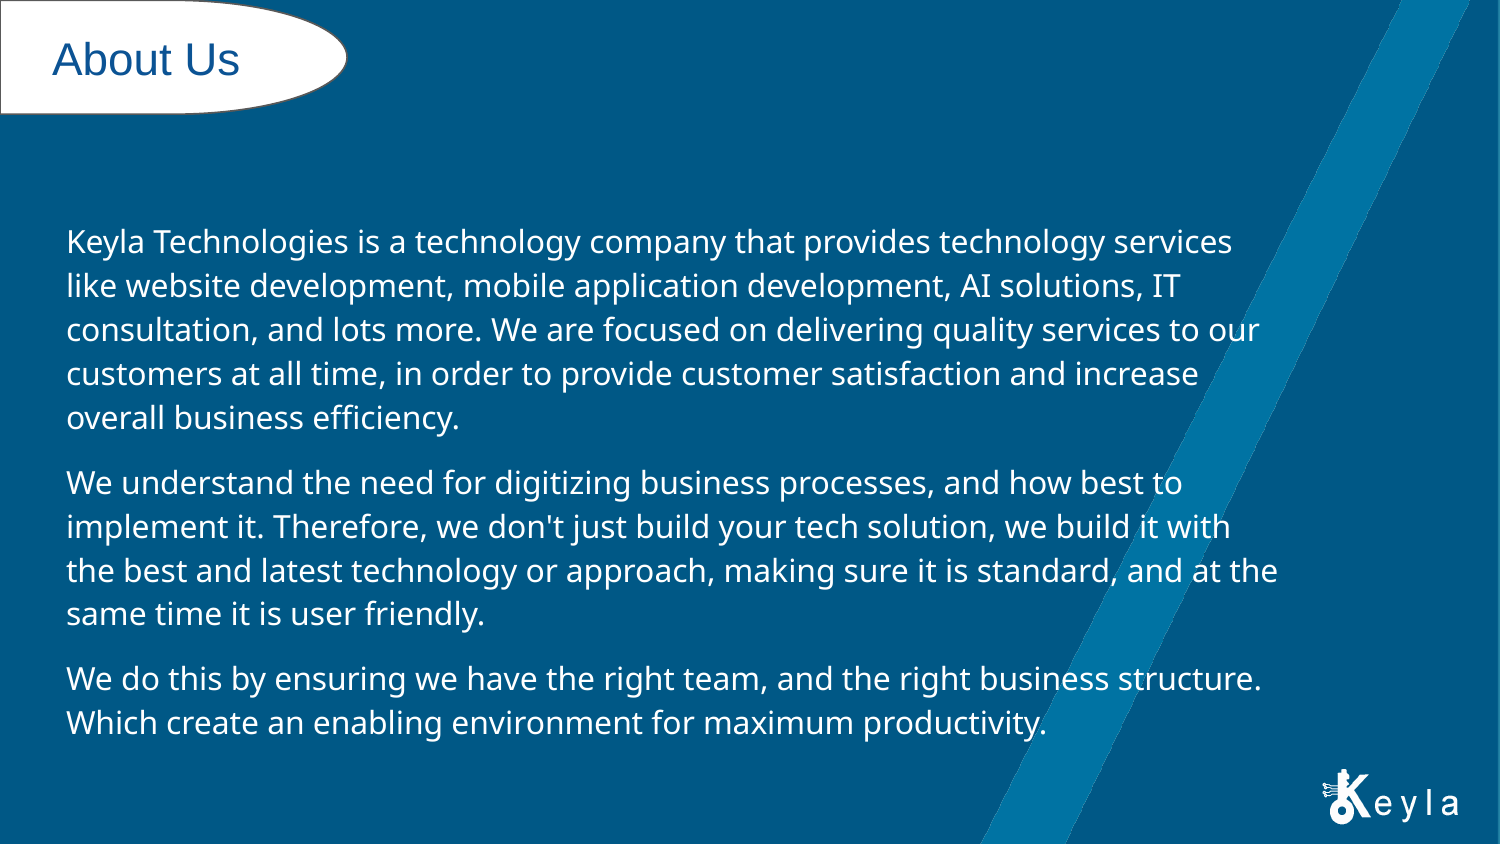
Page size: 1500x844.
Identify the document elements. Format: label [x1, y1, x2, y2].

picture [495, 281, 500, 293]
picture [706, 718, 711, 733]
picture [900, 236, 913, 251]
picture [351, 368, 357, 384]
picture [190, 281, 201, 297]
picture [1181, 522, 1190, 537]
picture [293, 609, 300, 625]
picture [318, 236, 331, 251]
picture [377, 280, 384, 296]
picture [0, 0, 347, 114]
picture [989, 717, 1003, 733]
picture [369, 477, 376, 493]
picture [916, 717, 926, 734]
picture [304, 522, 308, 537]
picture [779, 682, 785, 690]
picture [104, 236, 118, 257]
picture [315, 413, 328, 429]
picture [179, 369, 192, 385]
picture [1029, 236, 1040, 253]
picture [670, 325, 681, 340]
picture [1057, 477, 1070, 493]
picture [503, 369, 507, 384]
picture [453, 369, 457, 384]
picture [663, 237, 670, 253]
picture [722, 281, 726, 296]
picture [405, 565, 412, 581]
picture [1058, 361, 1063, 384]
picture [733, 565, 740, 581]
picture [1207, 673, 1213, 690]
picture [699, 368, 706, 385]
picture [83, 324, 94, 341]
picture [465, 565, 479, 582]
picture [1211, 562, 1219, 582]
picture [992, 470, 997, 493]
picture [622, 717, 629, 733]
picture [681, 478, 692, 493]
picture [497, 478, 504, 494]
picture [817, 477, 827, 494]
picture [154, 231, 170, 252]
picture [693, 521, 703, 538]
picture [982, 666, 987, 689]
picture [189, 236, 200, 253]
picture [1090, 236, 1104, 260]
picture [98, 710, 102, 733]
picture [336, 478, 349, 494]
picture [555, 717, 562, 733]
picture [360, 514, 369, 537]
picture [742, 478, 753, 493]
picture [869, 522, 880, 538]
picture [1014, 715, 1022, 734]
picture [955, 324, 964, 341]
picture [1166, 565, 1174, 582]
picture [343, 405, 352, 428]
picture [700, 236, 707, 252]
picture [459, 325, 472, 341]
picture [150, 477, 157, 493]
picture [469, 666, 473, 689]
picture [635, 324, 646, 341]
picture [785, 280, 790, 293]
picture [131, 608, 144, 625]
picture [1021, 280, 1032, 297]
picture [276, 565, 284, 581]
picture [665, 717, 679, 734]
picture [834, 717, 841, 733]
picture [315, 717, 328, 734]
picture [802, 280, 815, 297]
picture [806, 565, 813, 581]
picture [84, 369, 91, 385]
picture [607, 237, 612, 249]
picture [207, 609, 220, 625]
picture [1170, 477, 1181, 494]
picture [1183, 368, 1197, 385]
picture [952, 478, 958, 493]
picture [330, 674, 337, 690]
picture [68, 412, 79, 429]
picture [437, 412, 452, 436]
picture [1097, 673, 1104, 681]
picture [184, 718, 188, 733]
picture [85, 608, 96, 624]
picture [897, 280, 910, 295]
picture [1220, 236, 1229, 244]
picture [277, 674, 290, 690]
picture [147, 673, 158, 690]
picture [323, 477, 330, 493]
picture [487, 566, 498, 589]
picture [276, 368, 283, 384]
picture [991, 368, 998, 384]
picture [358, 717, 365, 733]
picture [658, 521, 667, 538]
picture [900, 361, 909, 384]
picture [949, 673, 956, 689]
picture [881, 477, 890, 485]
picture [547, 236, 555, 253]
picture [102, 281, 115, 297]
picture [135, 412, 146, 428]
picture [83, 521, 91, 537]
picture [1230, 325, 1237, 341]
picture [133, 420, 139, 429]
picture [1075, 236, 1086, 260]
picture [1083, 470, 1088, 493]
picture [83, 616, 89, 625]
picture [132, 565, 140, 582]
picture [757, 521, 766, 538]
picture [820, 566, 832, 589]
picture [826, 236, 834, 252]
picture [442, 673, 456, 690]
picture [196, 717, 209, 734]
picture [983, 275, 989, 296]
picture [1221, 521, 1228, 537]
picture [1120, 369, 1124, 384]
picture [214, 726, 220, 734]
picture [918, 237, 929, 252]
picture [425, 280, 432, 296]
picture [1148, 325, 1159, 340]
picture [1092, 368, 1099, 384]
picture [182, 477, 195, 492]
picture [387, 280, 394, 296]
picture [749, 368, 759, 385]
picture [931, 519, 939, 538]
picture [572, 477, 582, 483]
picture [1063, 277, 1071, 297]
picture [862, 565, 871, 582]
picture [416, 233, 424, 253]
picture [381, 477, 395, 494]
picture [122, 412, 130, 428]
picture [469, 236, 476, 252]
picture [1154, 565, 1161, 581]
picture [472, 280, 480, 296]
picture [275, 236, 285, 253]
picture [418, 566, 422, 581]
picture [955, 717, 966, 734]
picture [896, 477, 909, 492]
picture [240, 605, 248, 625]
picture [258, 478, 263, 493]
picture [307, 324, 315, 341]
picture [99, 565, 113, 582]
picture [1037, 368, 1044, 384]
picture [914, 478, 925, 493]
picture [845, 717, 851, 733]
picture [245, 477, 252, 493]
picture [970, 715, 978, 734]
picture [302, 673, 309, 689]
picture [865, 478, 876, 494]
picture [270, 376, 277, 385]
picture [724, 477, 737, 494]
picture [1238, 673, 1251, 688]
picture [411, 412, 418, 428]
picture [1031, 565, 1038, 581]
picture [505, 673, 510, 686]
picture [524, 477, 532, 494]
picture [300, 565, 314, 582]
picture [1020, 674, 1031, 690]
picture [313, 522, 326, 538]
picture [193, 321, 202, 341]
picture [653, 673, 660, 689]
picture [252, 281, 259, 297]
picture [758, 324, 765, 340]
picture [271, 280, 284, 297]
picture [550, 280, 563, 295]
picture [130, 368, 144, 385]
picture [880, 236, 888, 253]
picture [740, 673, 747, 689]
picture [1402, 797, 1415, 822]
picture [1168, 521, 1177, 537]
picture [1084, 280, 1098, 297]
picture [148, 717, 155, 733]
picture [288, 562, 296, 582]
picture [196, 413, 203, 429]
picture [1147, 674, 1151, 689]
picture [399, 280, 413, 297]
picture [424, 412, 435, 429]
picture [1048, 477, 1057, 493]
picture [786, 477, 796, 494]
picture [979, 566, 990, 581]
picture [643, 470, 648, 493]
picture [238, 368, 246, 384]
picture [250, 365, 258, 385]
picture [706, 280, 717, 297]
picture [612, 368, 626, 384]
picture [138, 325, 145, 341]
picture [568, 574, 574, 582]
picture [103, 369, 114, 384]
picture [274, 516, 290, 537]
picture [510, 673, 519, 689]
picture [355, 280, 365, 297]
picture [1002, 673, 1008, 690]
picture [1018, 369, 1024, 384]
picture [167, 368, 173, 384]
picture [335, 280, 345, 297]
picture [251, 673, 265, 694]
picture [735, 725, 741, 734]
picture [271, 237, 276, 249]
picture [244, 558, 249, 581]
picture [490, 717, 504, 733]
picture [415, 324, 421, 340]
picture [630, 673, 641, 697]
picture [417, 477, 425, 494]
picture [135, 236, 142, 252]
picture [490, 521, 498, 538]
picture [1135, 670, 1143, 690]
picture [964, 478, 968, 493]
picture [107, 521, 121, 545]
picture [156, 368, 163, 384]
picture [110, 324, 117, 340]
picture [902, 674, 906, 689]
picture [705, 478, 709, 493]
picture [650, 280, 661, 297]
picture [210, 673, 219, 681]
picture [831, 324, 836, 337]
picture [275, 717, 282, 733]
picture [122, 325, 133, 340]
picture [153, 280, 166, 295]
picture [581, 280, 589, 296]
picture [774, 558, 785, 581]
picture [804, 673, 811, 689]
picture [516, 718, 520, 733]
picture [935, 325, 944, 341]
picture [437, 368, 448, 385]
picture [396, 236, 404, 252]
picture [532, 565, 542, 582]
picture [243, 717, 257, 734]
picture [445, 601, 450, 624]
picture [988, 673, 996, 690]
picture [712, 477, 719, 493]
picture [573, 565, 581, 581]
picture [1105, 368, 1116, 385]
picture [644, 236, 650, 252]
picture [1025, 717, 1039, 738]
picture [484, 368, 498, 385]
picture [579, 324, 592, 339]
picture [343, 521, 357, 538]
picture [849, 521, 856, 537]
picture [782, 368, 788, 384]
picture [460, 477, 471, 494]
picture [499, 514, 504, 537]
picture [318, 566, 329, 582]
picture [797, 324, 811, 341]
picture [571, 521, 577, 545]
picture [813, 368, 821, 384]
picture [962, 275, 979, 296]
picture [488, 682, 494, 690]
picture [371, 710, 376, 733]
picture [971, 477, 978, 493]
picture [554, 324, 561, 340]
picture [464, 522, 477, 538]
picture [799, 566, 803, 581]
picture [519, 280, 529, 297]
picture [615, 718, 619, 733]
picture [910, 324, 921, 348]
picture [407, 718, 412, 733]
picture [978, 521, 985, 537]
picture [488, 236, 495, 252]
picture [1102, 478, 1115, 494]
picture [1013, 236, 1020, 252]
picture [163, 566, 174, 581]
picture [362, 368, 376, 385]
picture [614, 281, 618, 304]
picture [554, 518, 562, 538]
picture [68, 324, 79, 341]
picture [1175, 558, 1180, 581]
picture [755, 573, 762, 582]
picture [416, 673, 424, 689]
picture [269, 725, 276, 734]
picture [926, 674, 937, 697]
picture [374, 324, 383, 332]
picture [1150, 376, 1156, 385]
picture [937, 717, 943, 734]
picture [568, 368, 578, 385]
picture [502, 565, 516, 589]
picture [846, 566, 857, 581]
picture [912, 377, 918, 385]
picture [134, 521, 147, 536]
picture [761, 565, 768, 581]
picture [80, 558, 84, 581]
picture [925, 710, 930, 733]
picture [870, 717, 880, 734]
picture [127, 280, 149, 296]
picture [441, 565, 452, 582]
picture [1012, 566, 1018, 581]
picture [181, 412, 191, 429]
picture [711, 236, 725, 260]
picture [124, 478, 131, 494]
picture [697, 565, 704, 581]
picture [532, 236, 543, 253]
picture [1250, 565, 1257, 581]
picture [848, 376, 854, 385]
picture [778, 324, 788, 341]
picture [499, 280, 509, 297]
picture [567, 325, 571, 340]
picture [633, 714, 641, 734]
picture [216, 566, 220, 581]
picture [585, 717, 591, 733]
picture [87, 565, 94, 581]
picture [946, 485, 952, 494]
picture [68, 609, 79, 625]
picture [1007, 321, 1015, 341]
picture [1183, 325, 1188, 337]
picture [204, 566, 210, 581]
picture [638, 368, 646, 385]
picture [383, 565, 394, 582]
picture [863, 673, 870, 689]
picture [771, 368, 779, 384]
picture [1081, 566, 1085, 581]
picture [787, 317, 792, 340]
picture [352, 725, 359, 734]
picture [126, 558, 131, 581]
picture [596, 717, 610, 734]
picture [1002, 281, 1013, 296]
picture [1170, 321, 1179, 341]
picture [227, 474, 236, 494]
picture [425, 565, 432, 581]
picture [1062, 573, 1068, 582]
picture [213, 277, 221, 297]
picture [796, 518, 804, 538]
picture [565, 236, 580, 260]
picture [719, 521, 734, 545]
picture [1078, 522, 1085, 538]
picture [215, 237, 219, 252]
picture [712, 717, 720, 733]
picture [225, 280, 239, 297]
picture [549, 237, 561, 260]
picture [637, 565, 648, 582]
picture [1045, 280, 1052, 297]
picture [291, 413, 302, 428]
picture [1122, 281, 1133, 297]
picture [741, 718, 747, 733]
picture [414, 717, 421, 733]
picture [885, 521, 899, 538]
picture [1194, 573, 1200, 582]
picture [493, 673, 501, 689]
picture [288, 325, 293, 340]
picture [749, 280, 759, 297]
picture [907, 324, 915, 341]
picture [201, 477, 209, 493]
picture [1051, 673, 1058, 689]
picture [399, 558, 404, 581]
picture [207, 521, 214, 537]
picture [68, 368, 79, 385]
picture [853, 280, 863, 297]
picture [933, 277, 942, 297]
picture [168, 717, 179, 734]
picture [1006, 521, 1028, 537]
picture [801, 478, 805, 493]
picture [523, 366, 531, 385]
picture [811, 236, 820, 253]
picture [784, 673, 792, 689]
picture [794, 368, 807, 385]
picture [961, 671, 969, 690]
picture [1231, 563, 1239, 582]
picture [1006, 573, 1012, 582]
picture [1064, 565, 1075, 581]
picture [855, 236, 860, 249]
picture [1044, 325, 1055, 340]
picture [340, 368, 347, 384]
picture [258, 412, 271, 427]
picture [850, 368, 861, 384]
picture [790, 280, 799, 296]
picture [603, 521, 612, 529]
picture [684, 670, 693, 690]
picture [681, 277, 690, 297]
picture [239, 485, 246, 494]
picture [436, 608, 446, 625]
picture [1193, 670, 1202, 690]
picture [171, 236, 184, 253]
picture [860, 236, 869, 252]
picture [213, 478, 224, 493]
picture [888, 325, 893, 340]
picture [218, 518, 227, 538]
picture [606, 566, 610, 589]
picture [424, 608, 431, 624]
picture [305, 281, 318, 297]
picture [656, 237, 660, 260]
picture [1187, 324, 1197, 341]
picture [973, 332, 980, 341]
picture [346, 609, 350, 624]
picture [162, 477, 170, 494]
picture [509, 521, 520, 538]
picture [105, 717, 112, 733]
picture [536, 521, 543, 537]
picture [548, 718, 553, 733]
picture [269, 609, 280, 624]
picture [1149, 518, 1157, 538]
picture [472, 718, 476, 733]
picture [377, 673, 384, 689]
picture [638, 514, 642, 537]
picture [735, 324, 746, 341]
picture [602, 477, 609, 493]
picture [535, 368, 546, 385]
picture [378, 609, 382, 624]
picture [223, 565, 230, 581]
picture [885, 718, 889, 733]
picture [1043, 565, 1053, 582]
picture [474, 361, 479, 384]
picture [176, 332, 183, 341]
picture [210, 368, 219, 376]
picture [741, 521, 752, 538]
picture [332, 405, 341, 428]
picture [399, 609, 412, 625]
picture [893, 565, 906, 582]
picture [744, 565, 750, 581]
picture [665, 671, 673, 690]
picture [88, 236, 101, 251]
picture [182, 521, 195, 536]
picture [1053, 236, 1067, 253]
picture [182, 324, 189, 340]
picture [1168, 369, 1179, 384]
picture [390, 673, 397, 690]
picture [333, 563, 341, 582]
picture [1187, 236, 1198, 253]
picture [156, 605, 164, 625]
picture [1120, 477, 1129, 485]
picture [1202, 518, 1210, 538]
picture [1032, 521, 1045, 536]
picture [777, 521, 785, 537]
picture [67, 712, 94, 733]
picture [604, 317, 613, 340]
picture [847, 477, 861, 494]
picture [917, 368, 925, 384]
picture [715, 681, 721, 690]
picture [363, 412, 374, 429]
picture [913, 521, 922, 538]
picture [1024, 566, 1028, 581]
picture [611, 236, 621, 253]
picture [316, 317, 321, 340]
picture [690, 558, 694, 581]
picture [1006, 237, 1010, 252]
picture [768, 245, 774, 253]
picture [386, 412, 399, 429]
picture [399, 477, 413, 494]
picture [119, 608, 125, 624]
picture [239, 413, 244, 428]
picture [1018, 324, 1032, 348]
picture [366, 601, 375, 624]
picture [233, 377, 239, 385]
picture [1376, 796, 1391, 815]
picture [1443, 796, 1457, 815]
picture [703, 324, 711, 341]
picture [1134, 474, 1142, 494]
picture [287, 280, 301, 296]
picture [571, 487, 582, 493]
picture [758, 273, 763, 296]
picture [621, 281, 628, 297]
picture [769, 281, 782, 297]
picture [159, 521, 167, 537]
picture [579, 673, 593, 690]
picture [413, 368, 420, 384]
picture [198, 573, 204, 582]
picture [627, 673, 635, 690]
picture [1063, 674, 1076, 690]
picture [723, 717, 730, 733]
picture [295, 324, 302, 340]
picture [1210, 324, 1221, 341]
picture [993, 236, 1000, 252]
picture [427, 325, 432, 337]
picture [1152, 368, 1163, 384]
picture [367, 237, 378, 253]
picture [643, 521, 652, 538]
picture [85, 273, 97, 296]
picture [463, 608, 477, 629]
picture [347, 324, 357, 341]
picture [1154, 475, 1162, 494]
picture [238, 673, 248, 690]
picture [465, 368, 473, 385]
picture [246, 412, 253, 428]
picture [1049, 368, 1059, 385]
picture [67, 562, 76, 582]
picture [1244, 558, 1249, 581]
picture [664, 288, 671, 297]
picture [1263, 566, 1276, 582]
picture [436, 277, 444, 297]
picture [336, 237, 347, 252]
picture [215, 413, 226, 428]
picture [1081, 674, 1092, 690]
picture [528, 566, 533, 578]
picture [291, 236, 304, 260]
picture [620, 324, 631, 341]
picture [683, 368, 694, 385]
picture [647, 666, 652, 689]
picture [881, 566, 885, 581]
picture [123, 673, 131, 690]
picture [295, 674, 299, 689]
picture [234, 325, 239, 340]
picture [350, 673, 358, 689]
picture [406, 369, 410, 384]
picture [483, 280, 489, 296]
picture [633, 236, 640, 252]
picture [1113, 521, 1121, 538]
picture [675, 244, 681, 253]
picture [1130, 325, 1143, 341]
picture [169, 670, 178, 690]
picture [795, 717, 802, 733]
picture [653, 710, 662, 733]
picture [930, 368, 941, 385]
picture [85, 412, 99, 428]
picture [145, 565, 158, 580]
picture [97, 477, 110, 494]
picture [1199, 565, 1207, 581]
picture [832, 477, 843, 494]
picture [177, 562, 186, 582]
picture [595, 368, 609, 385]
picture [1115, 324, 1126, 341]
picture [677, 236, 688, 252]
picture [751, 325, 756, 340]
picture [393, 674, 404, 697]
picture [377, 717, 385, 734]
picture [1134, 565, 1142, 581]
picture [343, 325, 348, 337]
picture [365, 565, 378, 580]
picture [923, 673, 930, 690]
picture [616, 478, 628, 501]
picture [176, 280, 186, 297]
picture [606, 674, 610, 689]
picture [1102, 558, 1107, 581]
picture [286, 470, 291, 493]
picture [275, 324, 282, 340]
picture [753, 717, 765, 733]
picture [108, 608, 116, 624]
picture [993, 562, 1002, 582]
picture [219, 717, 227, 733]
picture [944, 365, 952, 385]
picture [856, 666, 860, 689]
picture [969, 368, 979, 385]
picture [404, 324, 412, 340]
picture [304, 475, 312, 494]
picture [576, 289, 582, 297]
picture [290, 236, 298, 253]
picture [103, 412, 116, 427]
picture [1179, 673, 1190, 690]
picture [675, 565, 686, 582]
picture [1030, 369, 1034, 384]
picture [670, 280, 677, 296]
picture [584, 521, 593, 538]
picture [813, 478, 818, 490]
picture [243, 236, 254, 253]
picture [125, 717, 136, 734]
picture [67, 472, 94, 493]
picture [662, 477, 669, 494]
picture [476, 478, 480, 493]
picture [956, 565, 965, 573]
picture [1226, 674, 1230, 689]
picture [750, 673, 757, 689]
picture [288, 718, 293, 733]
picture [1131, 236, 1144, 253]
picture [657, 368, 670, 385]
picture [484, 565, 491, 582]
picture [312, 609, 323, 624]
picture [626, 565, 634, 581]
picture [327, 608, 341, 625]
picture [1110, 280, 1117, 296]
picture [195, 608, 201, 624]
picture [1093, 565, 1101, 582]
picture [943, 666, 948, 689]
picture [426, 717, 434, 734]
picture [526, 478, 538, 501]
picture [983, 477, 993, 494]
picture [574, 717, 581, 733]
picture [529, 522, 533, 537]
picture [1202, 236, 1215, 251]
picture [418, 281, 423, 296]
picture [1083, 324, 1103, 340]
picture [547, 670, 556, 690]
picture [170, 521, 176, 537]
picture [865, 365, 873, 385]
picture [129, 244, 136, 253]
picture [352, 562, 361, 582]
picture [317, 470, 322, 493]
picture [595, 280, 609, 304]
picture [808, 521, 822, 538]
picture [663, 566, 669, 581]
picture [522, 324, 536, 341]
picture [592, 236, 603, 253]
picture [721, 674, 727, 689]
picture [785, 717, 792, 733]
picture [886, 369, 897, 384]
picture [828, 280, 839, 297]
picture [785, 233, 793, 253]
picture [895, 324, 902, 340]
picture [446, 236, 457, 253]
picture [312, 365, 320, 385]
picture [265, 477, 272, 493]
picture [757, 478, 768, 494]
picture [901, 717, 912, 734]
picture [276, 413, 287, 428]
picture [391, 245, 397, 253]
picture [1018, 477, 1025, 493]
picture [428, 236, 442, 253]
picture [647, 477, 657, 494]
picture [848, 324, 861, 341]
picture [971, 522, 975, 537]
picture [951, 521, 962, 538]
picture [479, 717, 486, 733]
picture [591, 565, 601, 582]
picture [429, 717, 440, 741]
picture [1072, 236, 1080, 253]
picture [277, 477, 287, 494]
picture [332, 521, 340, 537]
picture [940, 233, 949, 253]
picture [1155, 275, 1160, 296]
picture [651, 324, 658, 341]
picture [246, 518, 254, 538]
picture [1155, 236, 1175, 252]
picture [548, 332, 555, 341]
picture [1012, 376, 1018, 385]
picture [94, 521, 101, 537]
picture [231, 714, 239, 734]
picture [567, 673, 574, 689]
picture [1052, 558, 1057, 581]
picture [424, 673, 439, 689]
picture [1331, 770, 1370, 824]
picture [1132, 368, 1145, 385]
picture [808, 718, 815, 734]
picture [103, 325, 107, 340]
picture [1164, 275, 1180, 296]
picture [476, 673, 483, 689]
picture [97, 673, 110, 690]
picture [70, 231, 84, 252]
picture [836, 324, 845, 340]
picture [833, 369, 844, 384]
picture [117, 365, 126, 385]
picture [736, 233, 744, 253]
picture [922, 280, 929, 296]
picture [614, 477, 622, 494]
picture [431, 324, 441, 341]
picture [1116, 237, 1127, 252]
picture [979, 324, 986, 340]
picture [184, 608, 191, 624]
picture [235, 565, 245, 582]
picture [685, 324, 699, 341]
picture [314, 674, 325, 689]
picture [874, 280, 882, 296]
picture [501, 237, 506, 249]
picture [1120, 674, 1131, 689]
picture [522, 673, 535, 690]
picture [231, 236, 238, 252]
picture [77, 522, 82, 537]
picture [438, 521, 460, 537]
picture [773, 236, 781, 252]
picture [269, 332, 276, 341]
picture [1063, 521, 1073, 538]
picture [218, 324, 229, 341]
picture [817, 674, 824, 690]
picture [987, 229, 992, 252]
picture [340, 717, 347, 733]
picture [718, 369, 729, 384]
picture [702, 514, 707, 537]
picture [617, 518, 625, 538]
picture [532, 717, 543, 734]
picture [198, 368, 206, 384]
picture [164, 321, 172, 341]
picture [843, 670, 851, 690]
picture [759, 237, 763, 252]
picture [295, 717, 302, 733]
picture [657, 573, 663, 582]
picture [647, 361, 652, 384]
picture [492, 319, 519, 340]
picture [189, 673, 196, 689]
picture [376, 521, 387, 538]
picture [885, 280, 891, 296]
picture [331, 281, 336, 293]
picture [1160, 673, 1167, 690]
picture [551, 474, 559, 494]
picture [927, 563, 935, 582]
picture [971, 236, 982, 253]
picture [745, 369, 750, 381]
picture [697, 673, 710, 688]
picture [965, 369, 970, 381]
picture [67, 668, 94, 689]
picture [505, 236, 515, 253]
picture [827, 521, 838, 538]
picture [837, 236, 848, 253]
picture [241, 324, 248, 340]
picture [271, 574, 277, 582]
picture [818, 565, 826, 582]
picture [1030, 477, 1041, 494]
picture [732, 365, 741, 385]
picture [361, 321, 369, 341]
picture [392, 522, 396, 537]
picture [875, 673, 888, 690]
picture [1059, 324, 1072, 341]
picture [444, 470, 453, 493]
picture [729, 280, 736, 296]
picture [454, 718, 467, 734]
picture [234, 666, 239, 689]
picture [613, 566, 620, 582]
picture [953, 236, 966, 251]
picture [1087, 477, 1097, 494]
picture [404, 521, 417, 536]
